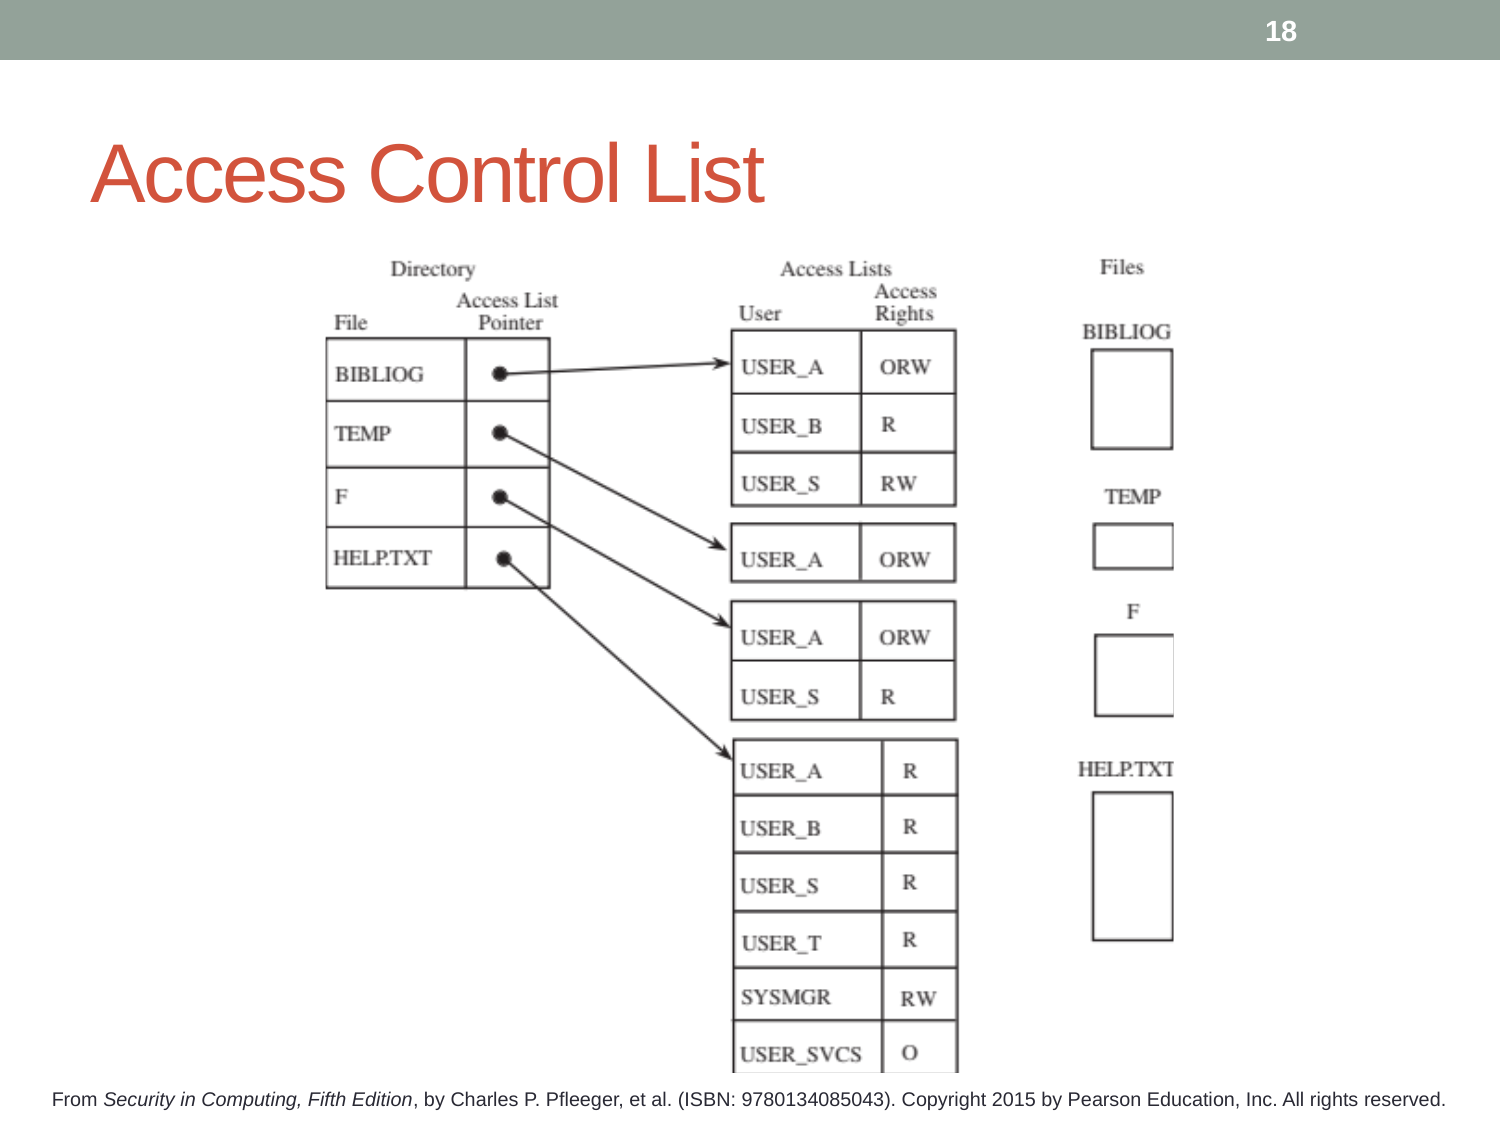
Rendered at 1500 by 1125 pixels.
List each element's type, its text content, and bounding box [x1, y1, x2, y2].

slide_number 18 [1250, 3, 1425, 57]
footer From Security in Computing, Fifth Edition, by Charles P. Pfleeger, et al. (ISBN: 9780134085043). Copyright 2015 by Pearson Education, Inc. All rights reserved. [0, 1071, 1500, 1125]
title Access Control List [75, 87, 1425, 250]
picture [325, 256, 1174, 1074]
